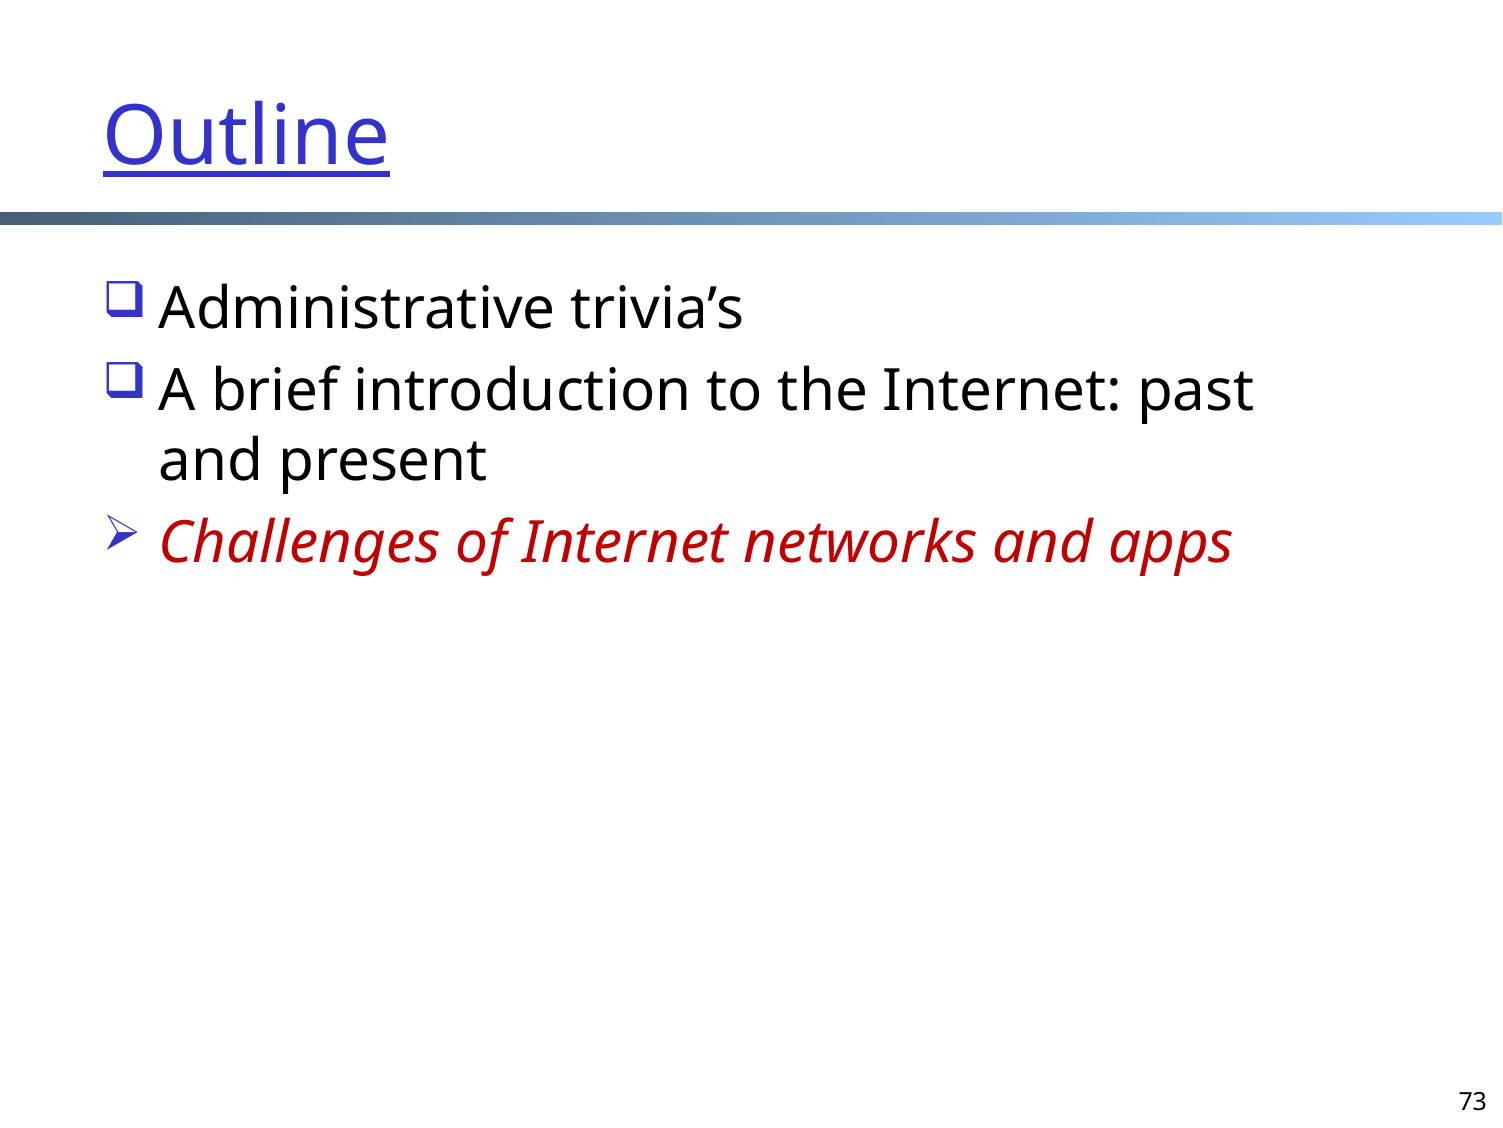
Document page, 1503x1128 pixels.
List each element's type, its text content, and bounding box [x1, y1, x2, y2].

list Administrative trivia’s A brief introduction to the Internet: past and present Challenges of Internet networks and apps [87, 263, 1365, 1027]
slide_number 73 [1151, 1051, 1503, 1128]
title Outline [87, 37, 1365, 226]
